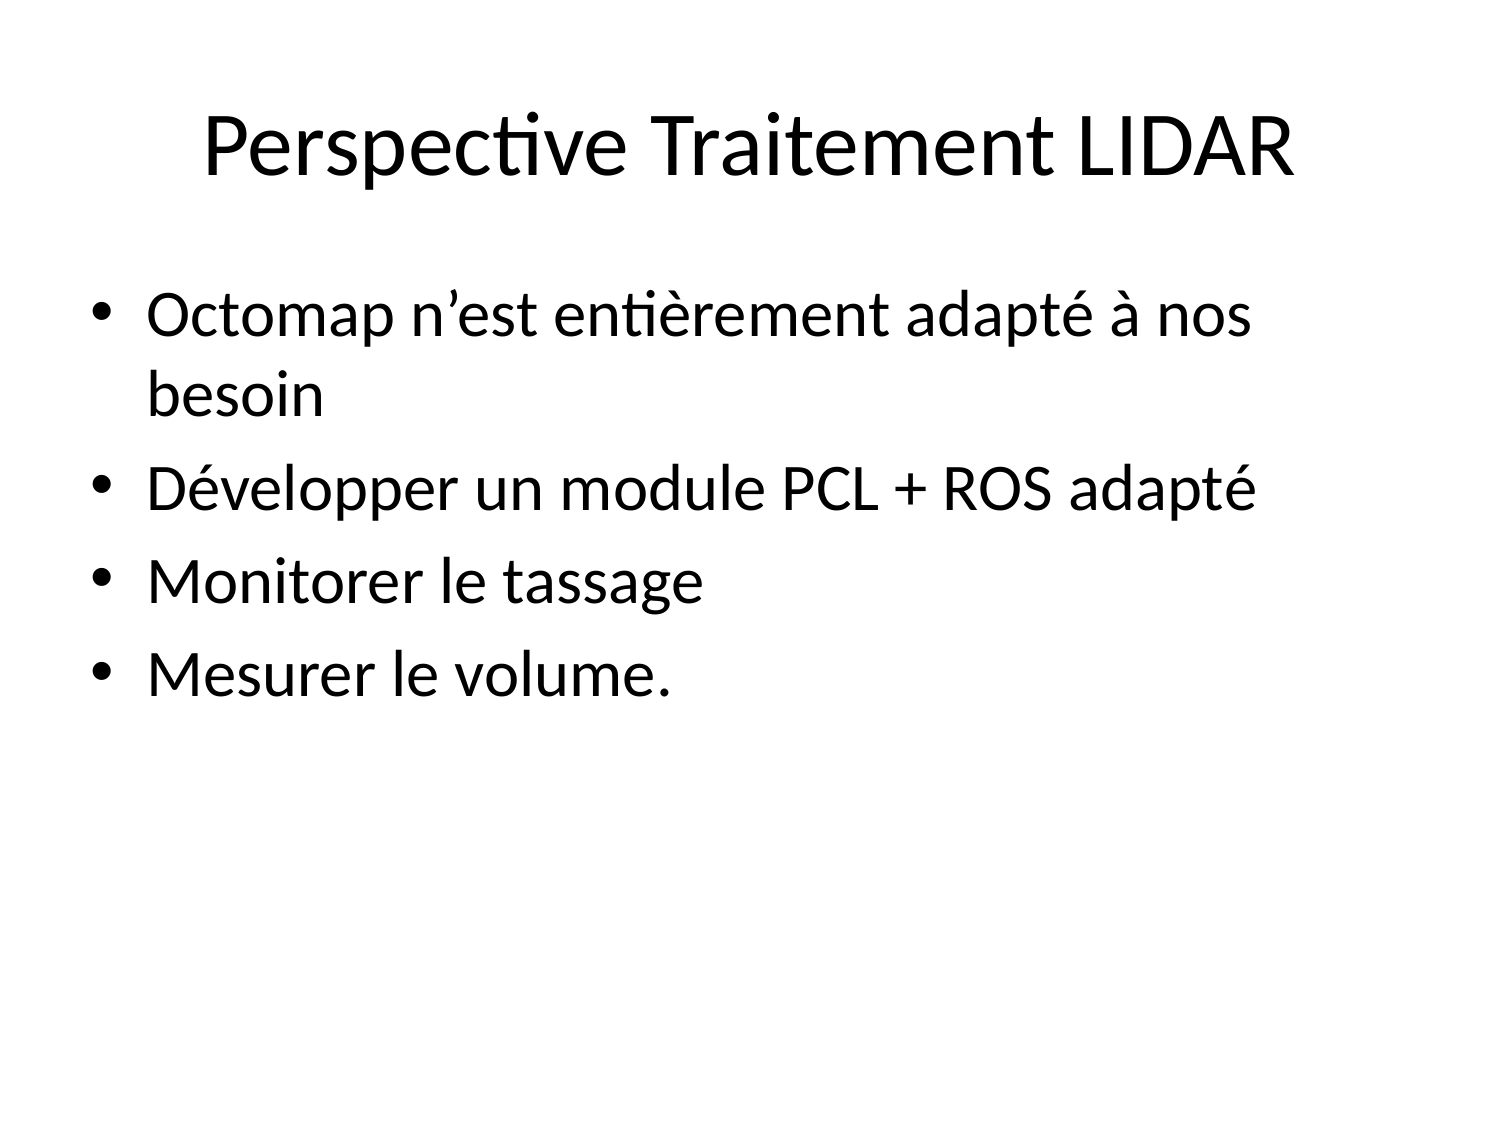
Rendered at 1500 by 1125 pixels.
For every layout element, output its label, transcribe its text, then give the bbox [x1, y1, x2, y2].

title Perspective Traitement LIDAR [75, 45, 1425, 233]
list Octomap n’est entièrement adapté à nos besoin Développer un module PCL + ROS adapté Monitorer le tassage Mesurer le volume. [75, 262, 1425, 1005]
